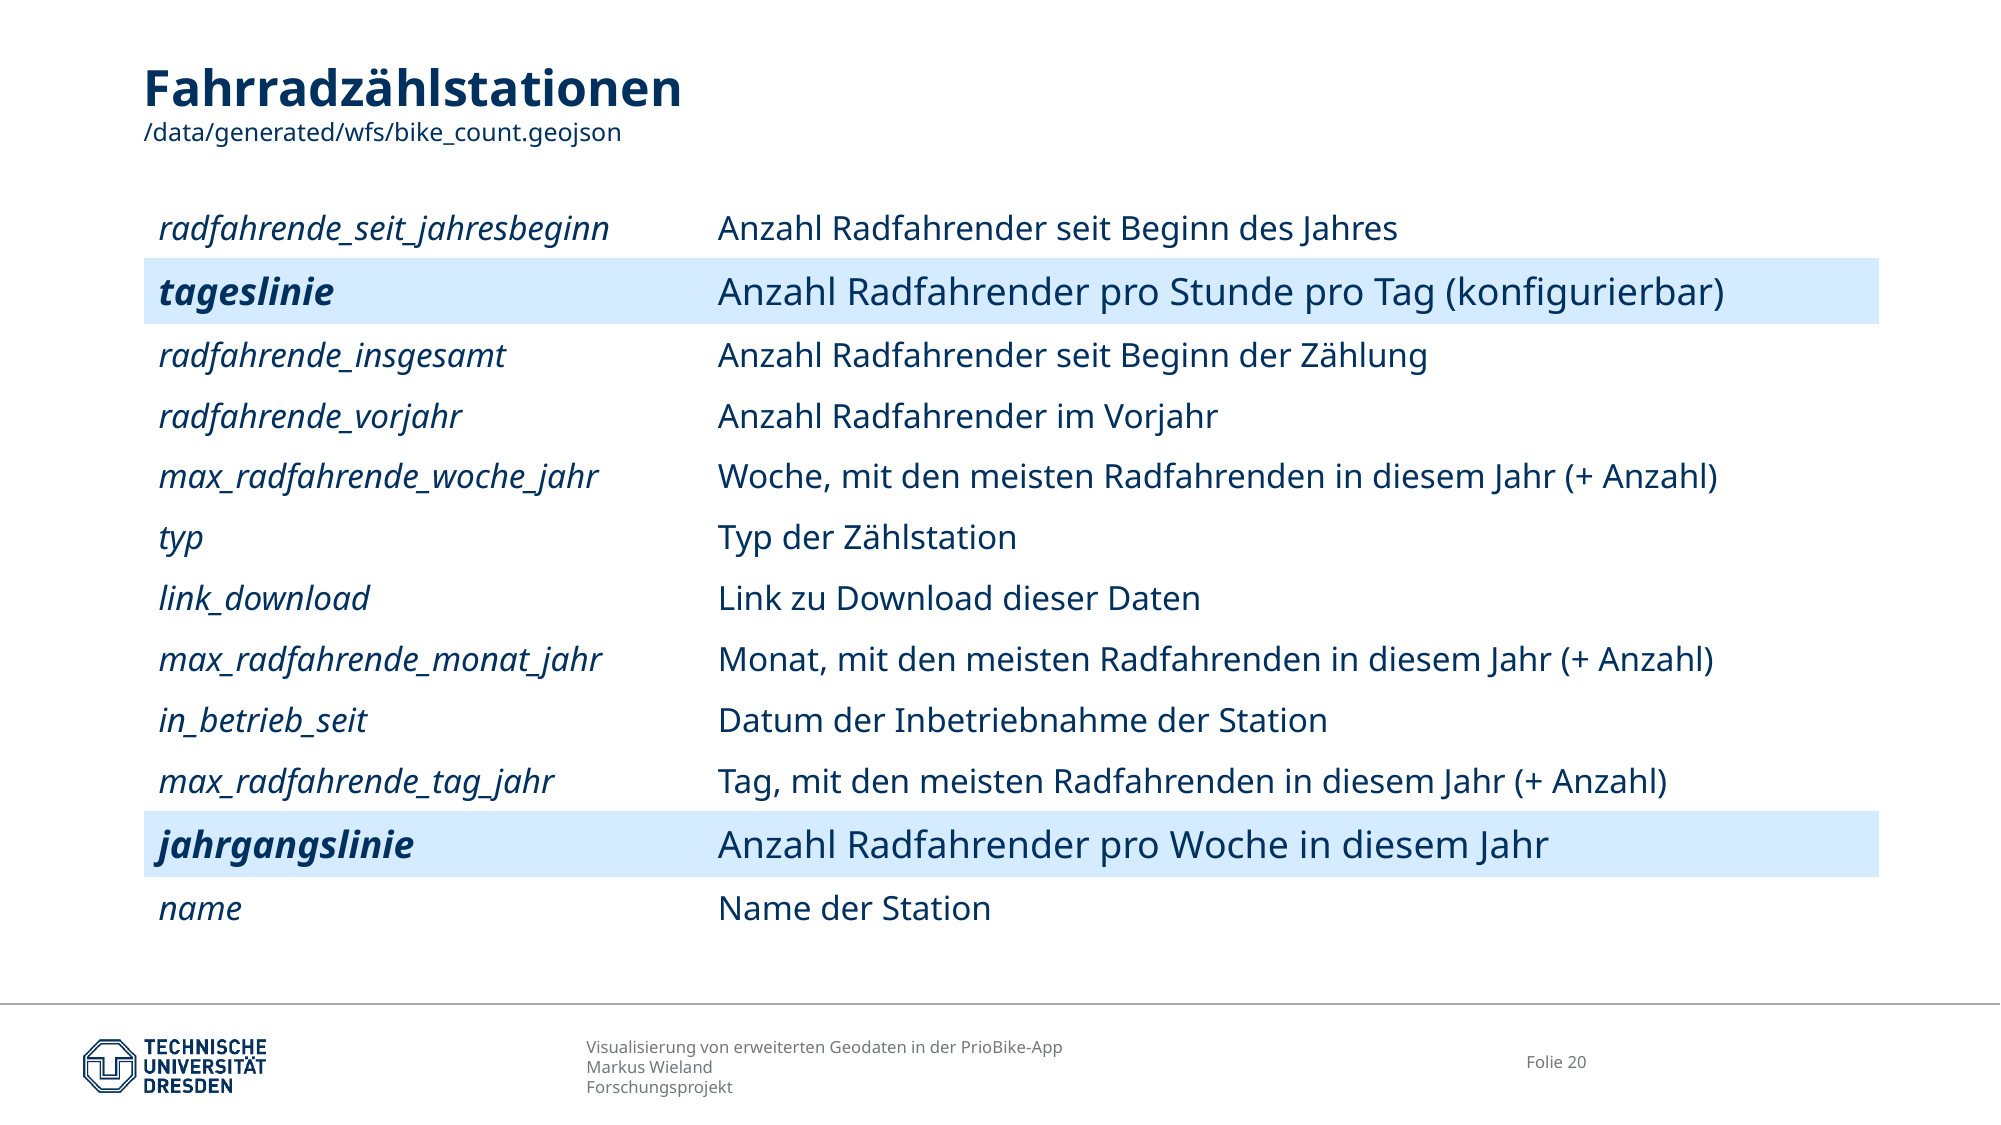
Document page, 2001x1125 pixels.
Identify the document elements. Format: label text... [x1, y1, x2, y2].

title Fahrradzählstationen /data/generated/wfs/bike_count.geojson [143, 56, 1880, 169]
table_cell max_radfahrende_monat_jahr [144, 629, 703, 689]
table_cell max_radfahrende_woche_jahr [144, 446, 703, 507]
table_cell Typ der Zählstation [703, 507, 1879, 568]
table_cell in_betrieb_seit [144, 689, 703, 750]
table_cell name [144, 877, 703, 938]
table_cell radfahrende_vorjahr [144, 385, 703, 446]
table_cell Name der Station [703, 877, 1879, 938]
table_cell Link zu Download dieser Daten [703, 568, 1879, 629]
table_cell tageslinie [144, 258, 703, 324]
table_cell Anzahl Radfahrender pro Woche in diesem Jahr [703, 811, 1879, 877]
table_cell Datum der Inbetriebnahme der Station [703, 689, 1879, 750]
table_cell Tag, mit den meisten Radfahrenden in diesem Jahr (+ Anzahl) [703, 750, 1879, 811]
table_cell max_radfahrende_tag_jahr [144, 750, 703, 811]
picture [83, 1039, 266, 1093]
table_header Anzahl Radfahrender seit Beginn des Jahres [703, 197, 1879, 258]
table_header radfahrende_seit_jahresbeginn [144, 197, 703, 258]
table_cell jahrgangslinie [144, 811, 703, 877]
table_cell Anzahl Radfahrender seit Beginn der Zählung [703, 324, 1879, 385]
table_cell radfahrende_insgesamt [144, 324, 703, 385]
table_cell typ [144, 507, 703, 568]
table_cell link_download [144, 568, 703, 629]
table_cell Anzahl Radfahrender im Vorjahr [703, 385, 1879, 446]
table_cell Monat, mit den meisten Radfahrenden in diesem Jahr (+ Anzahl) [703, 629, 1879, 689]
table_cell Woche, mit den meisten Radfahrenden in diesem Jahr (+ Anzahl) [703, 446, 1879, 507]
table_cell Anzahl Radfahrender pro Stunde pro Tag (konfigurierbar) [703, 258, 1879, 324]
